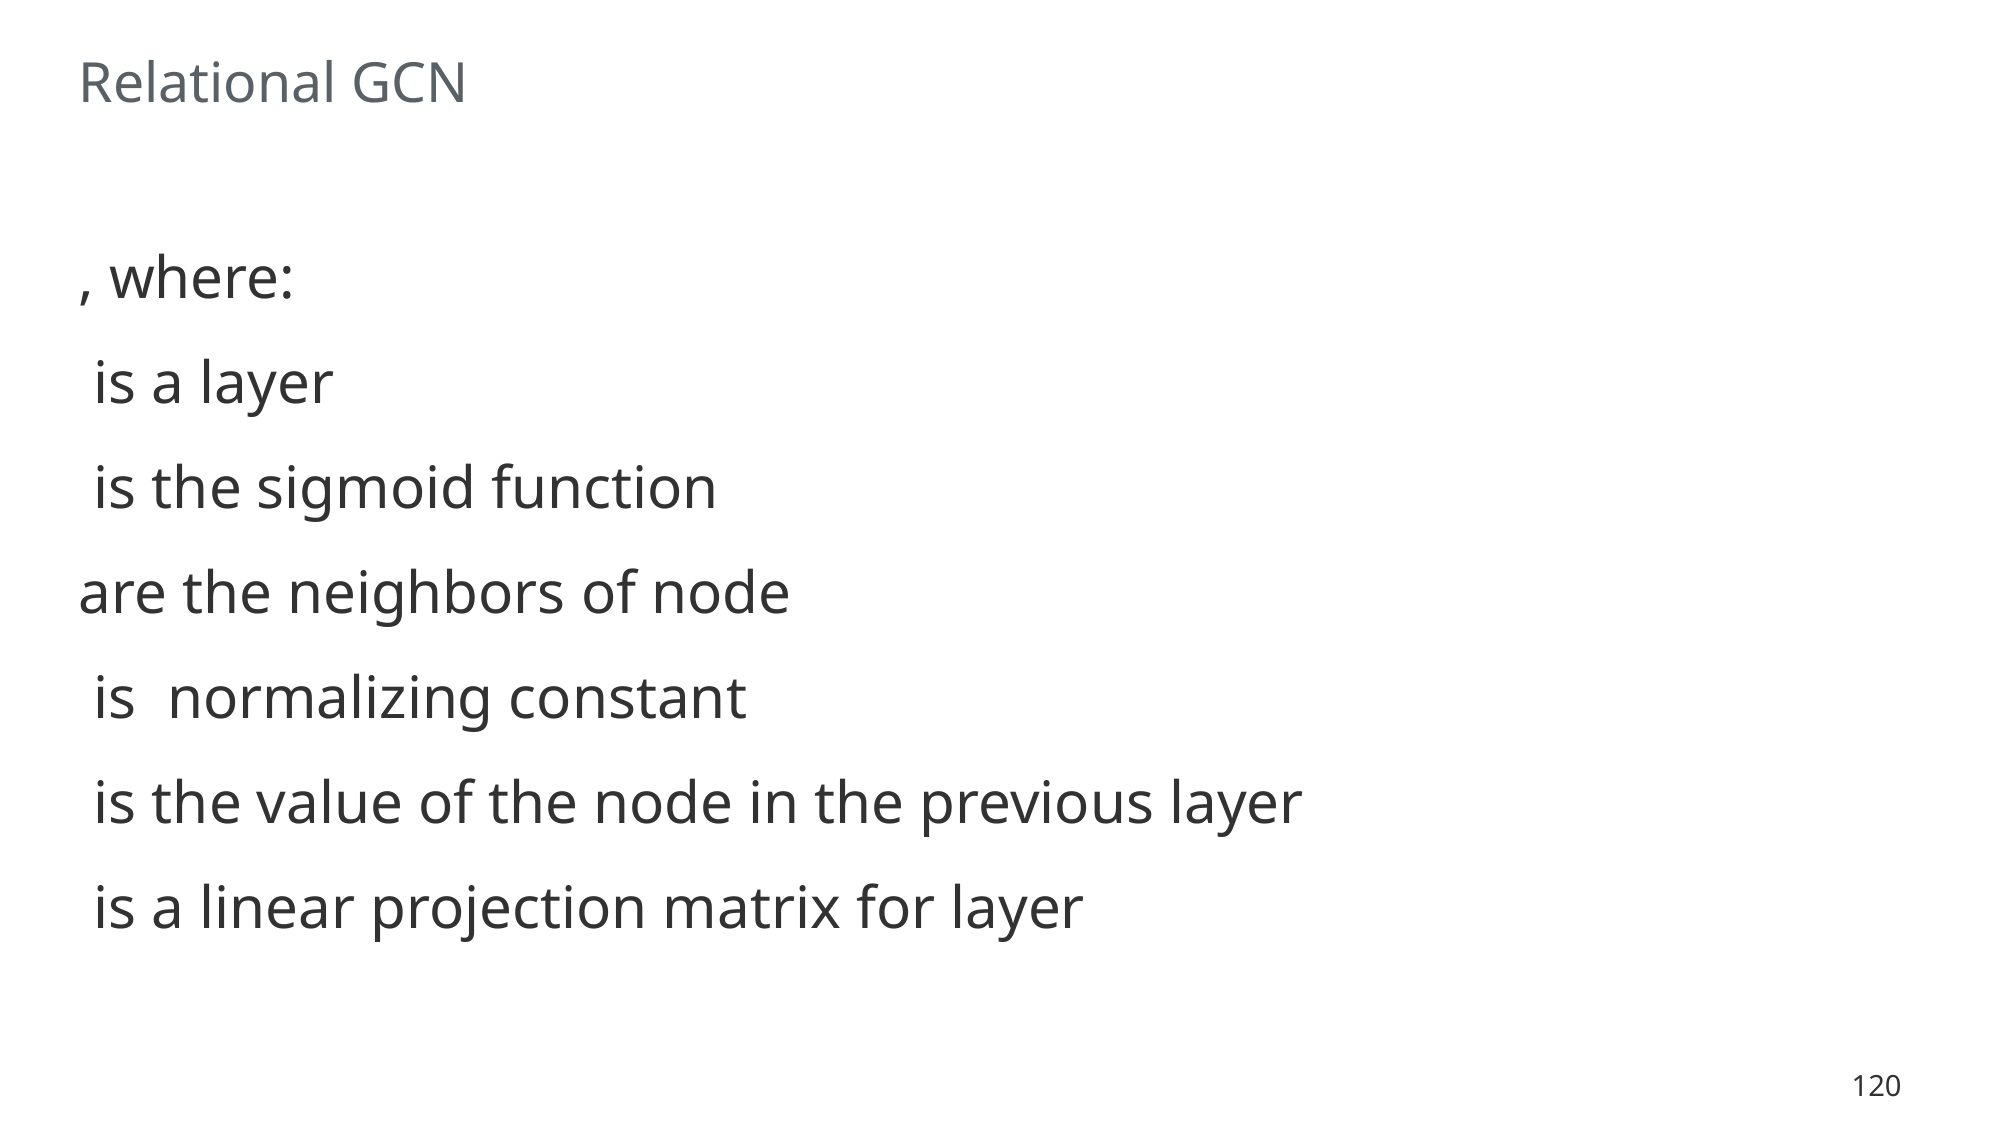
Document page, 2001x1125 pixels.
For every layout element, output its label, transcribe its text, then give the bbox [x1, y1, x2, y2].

title Relational GCN [78, 23, 1583, 115]
slide_number 120 [1834, 1064, 1961, 1107]
